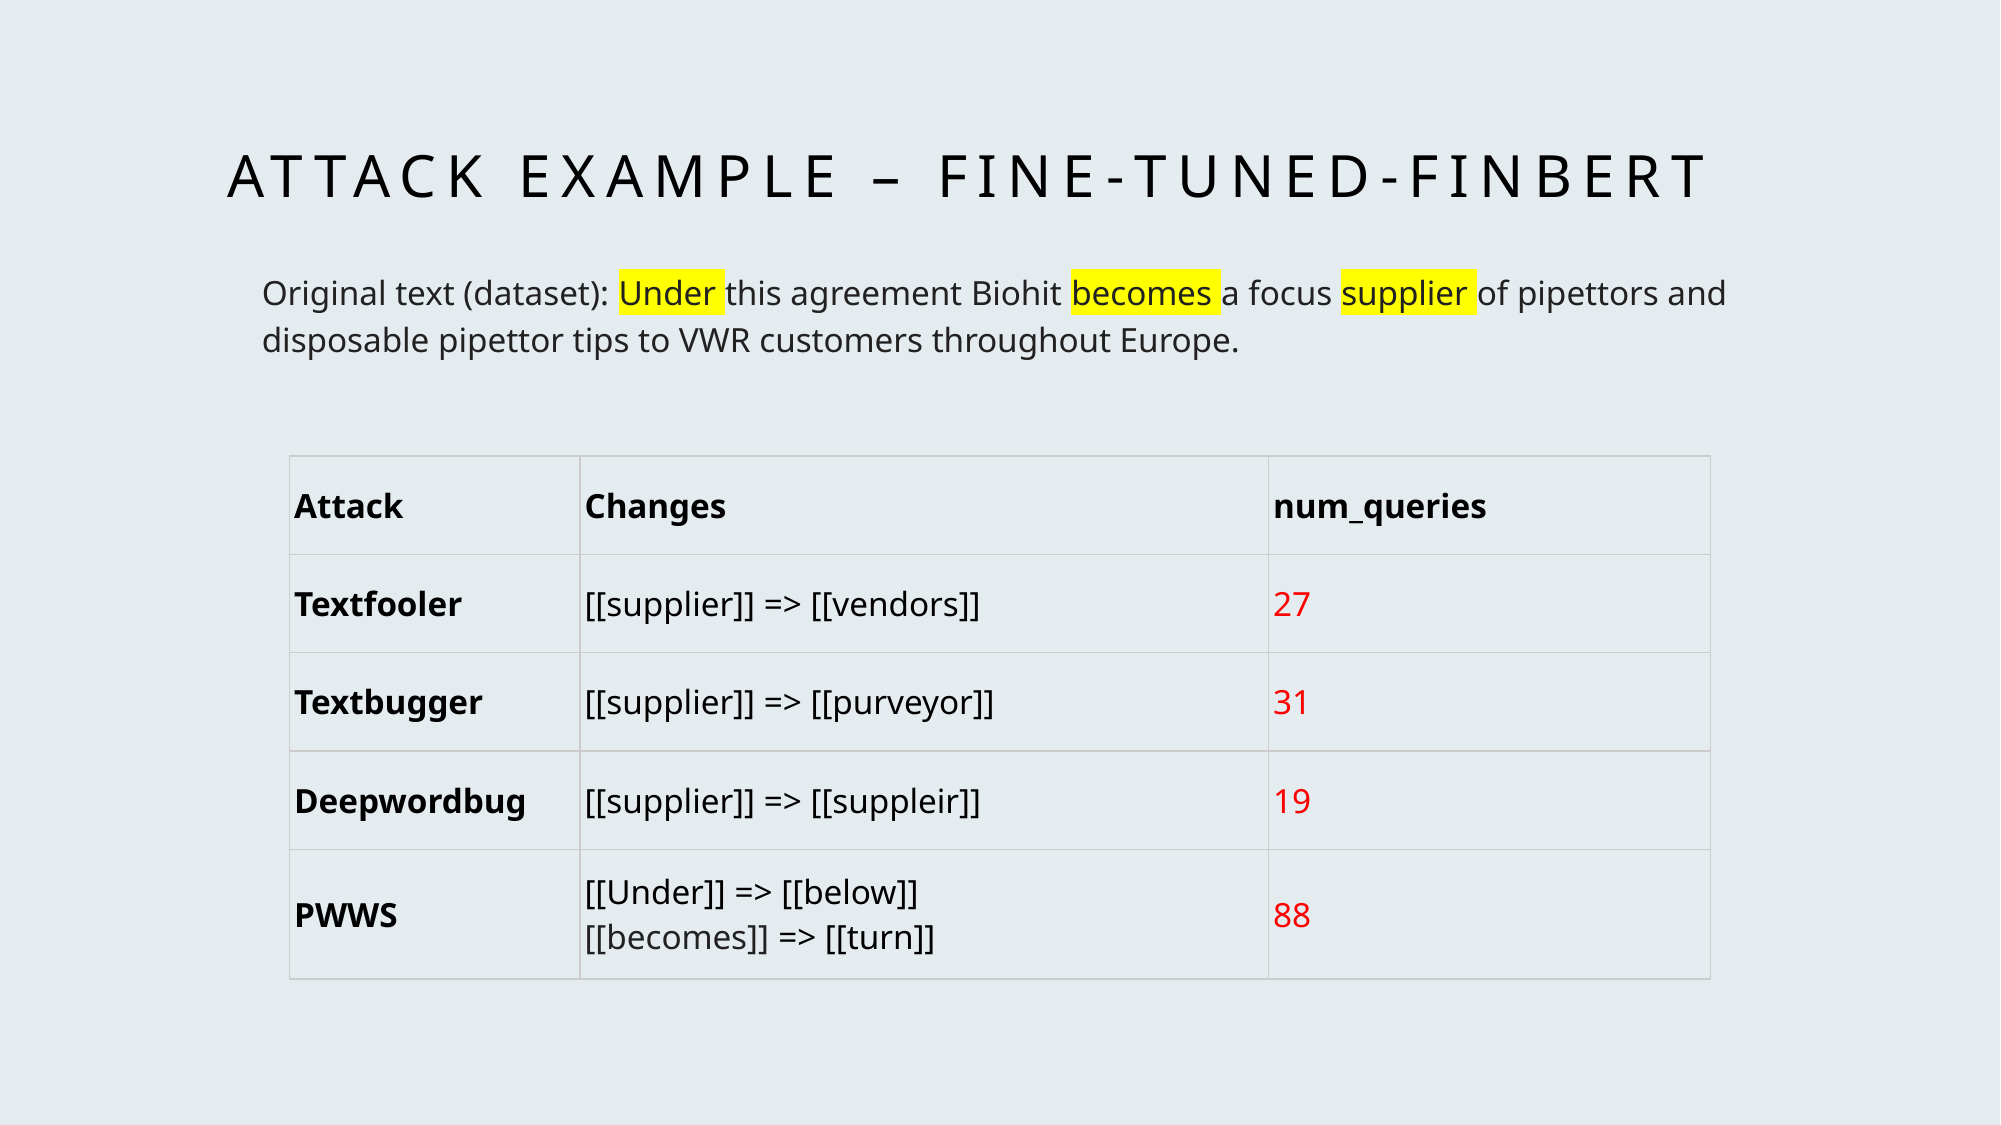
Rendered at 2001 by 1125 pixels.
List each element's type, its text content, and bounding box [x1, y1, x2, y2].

table_header Changes [581, 457, 1268, 554]
table_cell PWWS [290, 850, 579, 978]
table_cell Textfooler [290, 555, 579, 652]
table_cell Deepwordbug [290, 752, 579, 849]
table_cell 31 [1269, 653, 1710, 750]
list Original text (dataset): Under this agreement Biohit becomes a focus supplier of pipettors and disposable pipettor tips to VWR customers throughout Europe. [246, 256, 1754, 531]
table_cell 27 [1269, 555, 1710, 652]
table_cell Textbugger [290, 653, 579, 750]
table_cell [[supplier]] => [[suppleir]] [581, 752, 1268, 849]
table_cell [[supplier]] => [[vendors]] [581, 555, 1268, 652]
table_cell [[Under]] => [[below]] [[becomes]] => [[turn]] [581, 850, 1268, 978]
title ATTACK EXAMPLE – fine-tuned-Finbert [212, 117, 1788, 274]
table_cell [[supplier]] => [[purveyor]] [581, 653, 1268, 750]
table_header num_queries [1269, 457, 1710, 554]
table_header Attack [290, 457, 579, 554]
table_cell 88 [1269, 850, 1710, 978]
table_cell 19 [1269, 752, 1710, 849]
